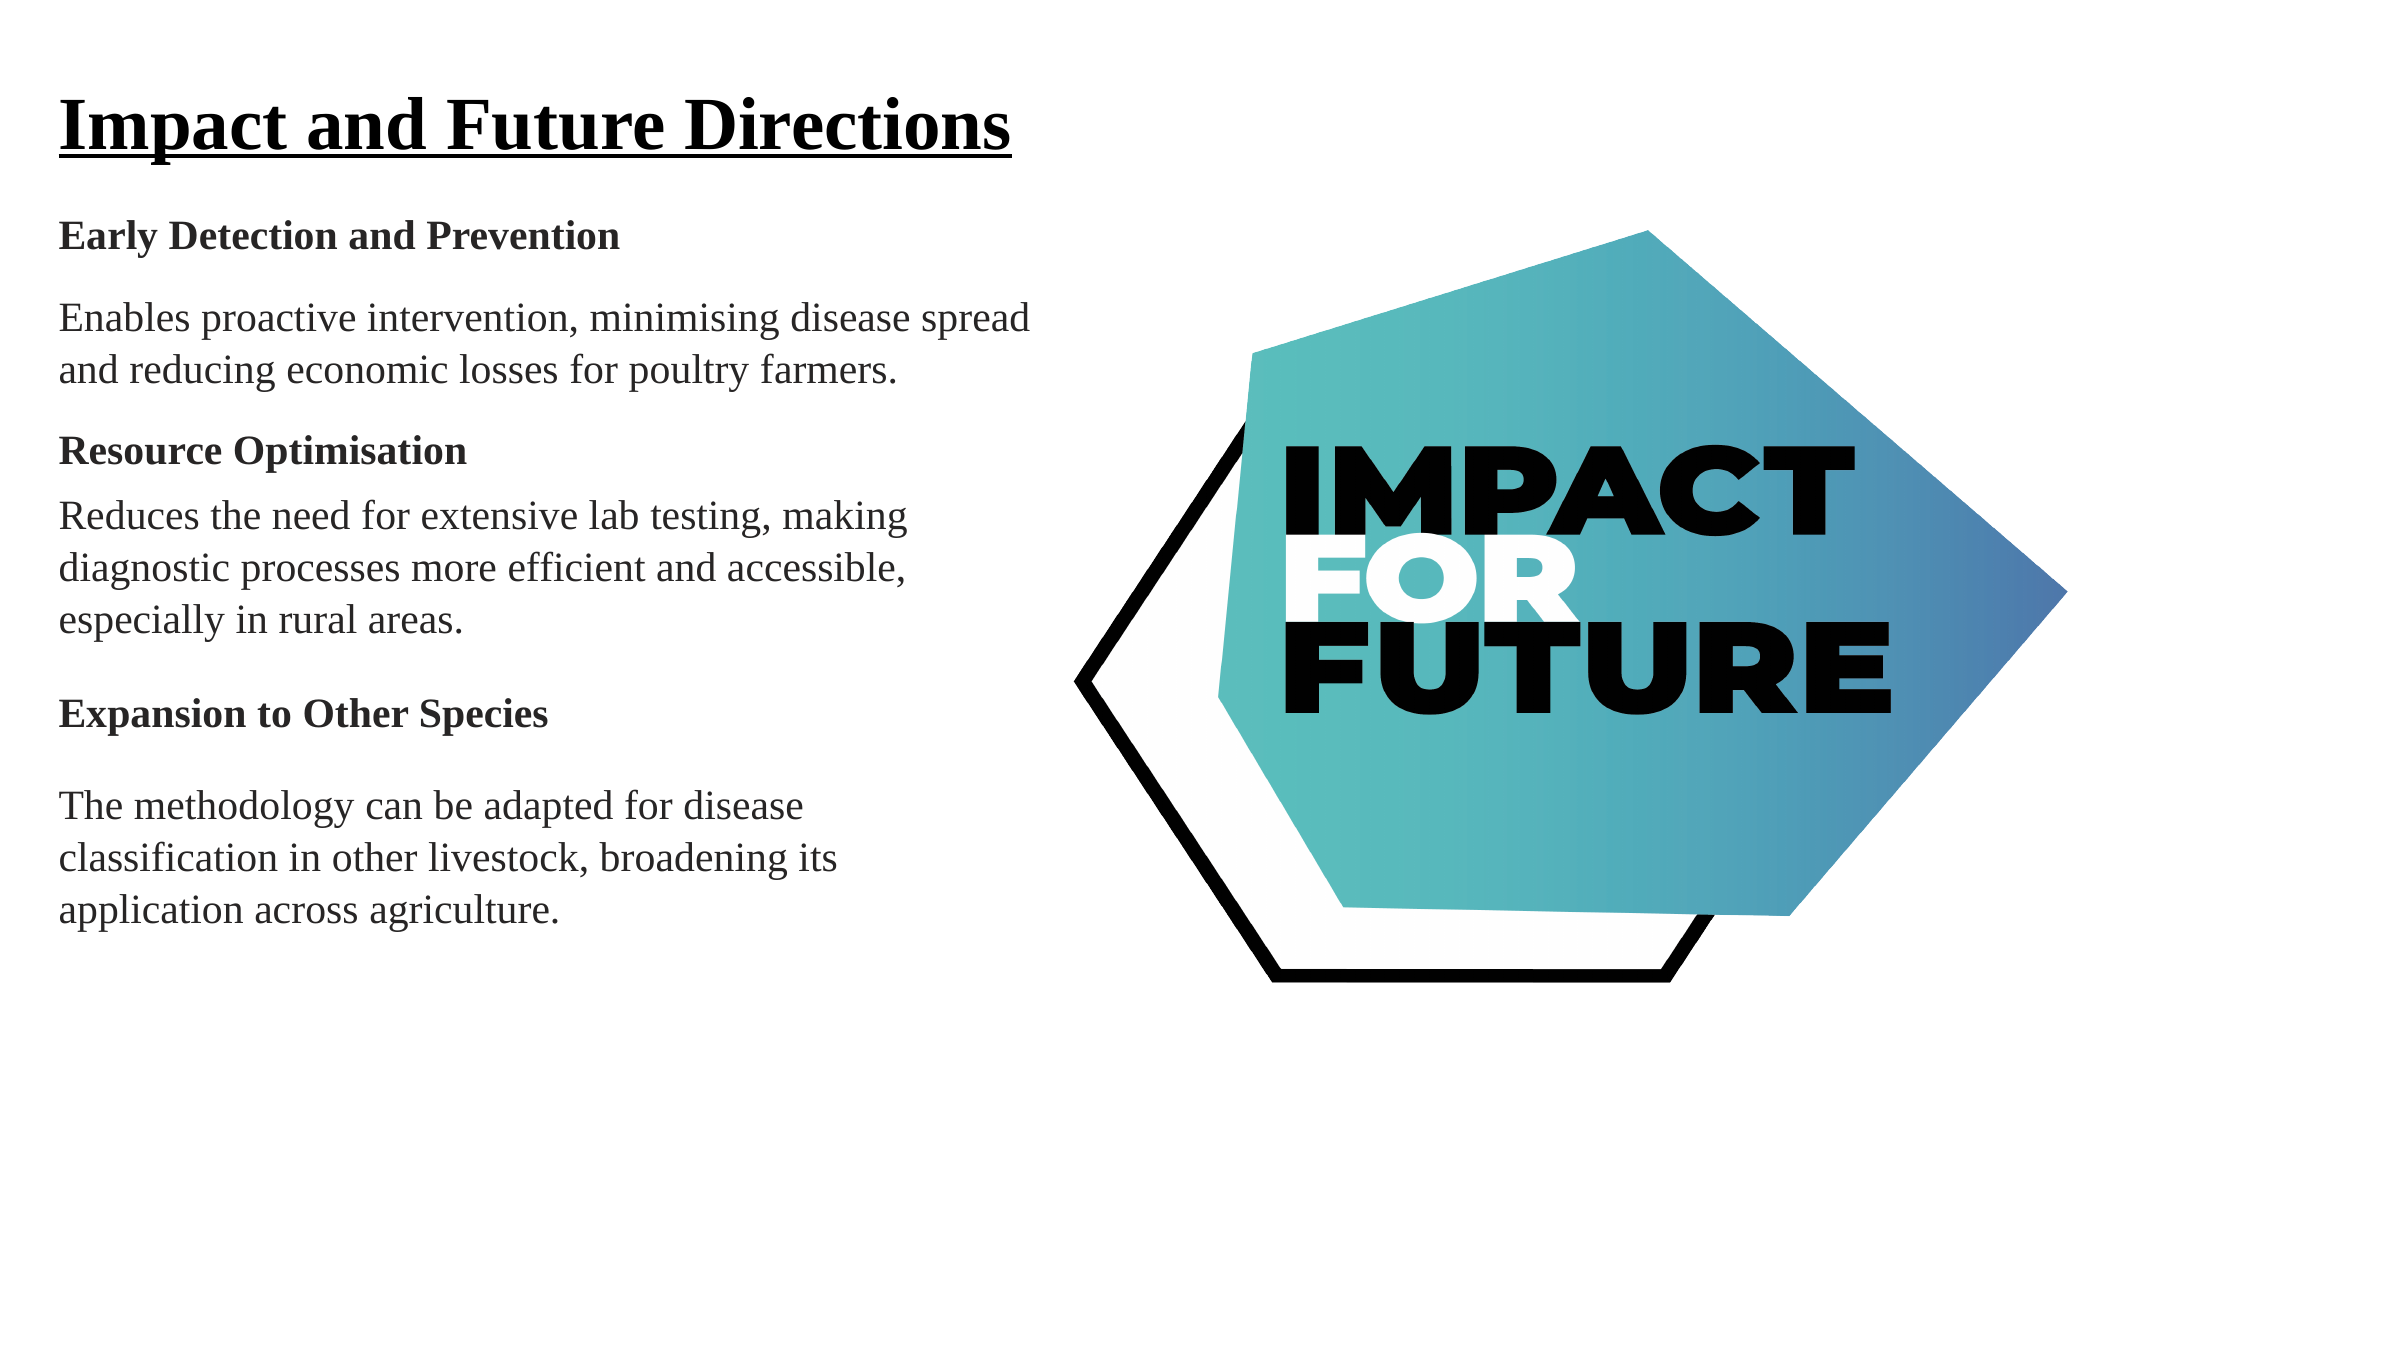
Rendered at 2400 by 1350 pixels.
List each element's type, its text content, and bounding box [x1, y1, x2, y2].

text_box Resource Optimisation [43, 412, 1001, 478]
text_box Early Detection and Prevention [43, 197, 1800, 266]
picture [1073, 230, 2068, 983]
text_box Impact and Future Directions [43, 51, 1800, 173]
text_box Reduces the need for extensive lab testing, making diagnostic processes more efficient and accessible, especially in rural areas. [43, 478, 1001, 650]
text_box Enables proactive intervention, minimising disease spread and reducing economic losses for poultry farmers. [43, 279, 1073, 399]
text_box Expansion to Other Species [43, 674, 1073, 743]
text_box The methodology can be adapted for disease classification in other livestock, broadening its application across agriculture. [43, 768, 1001, 940]
